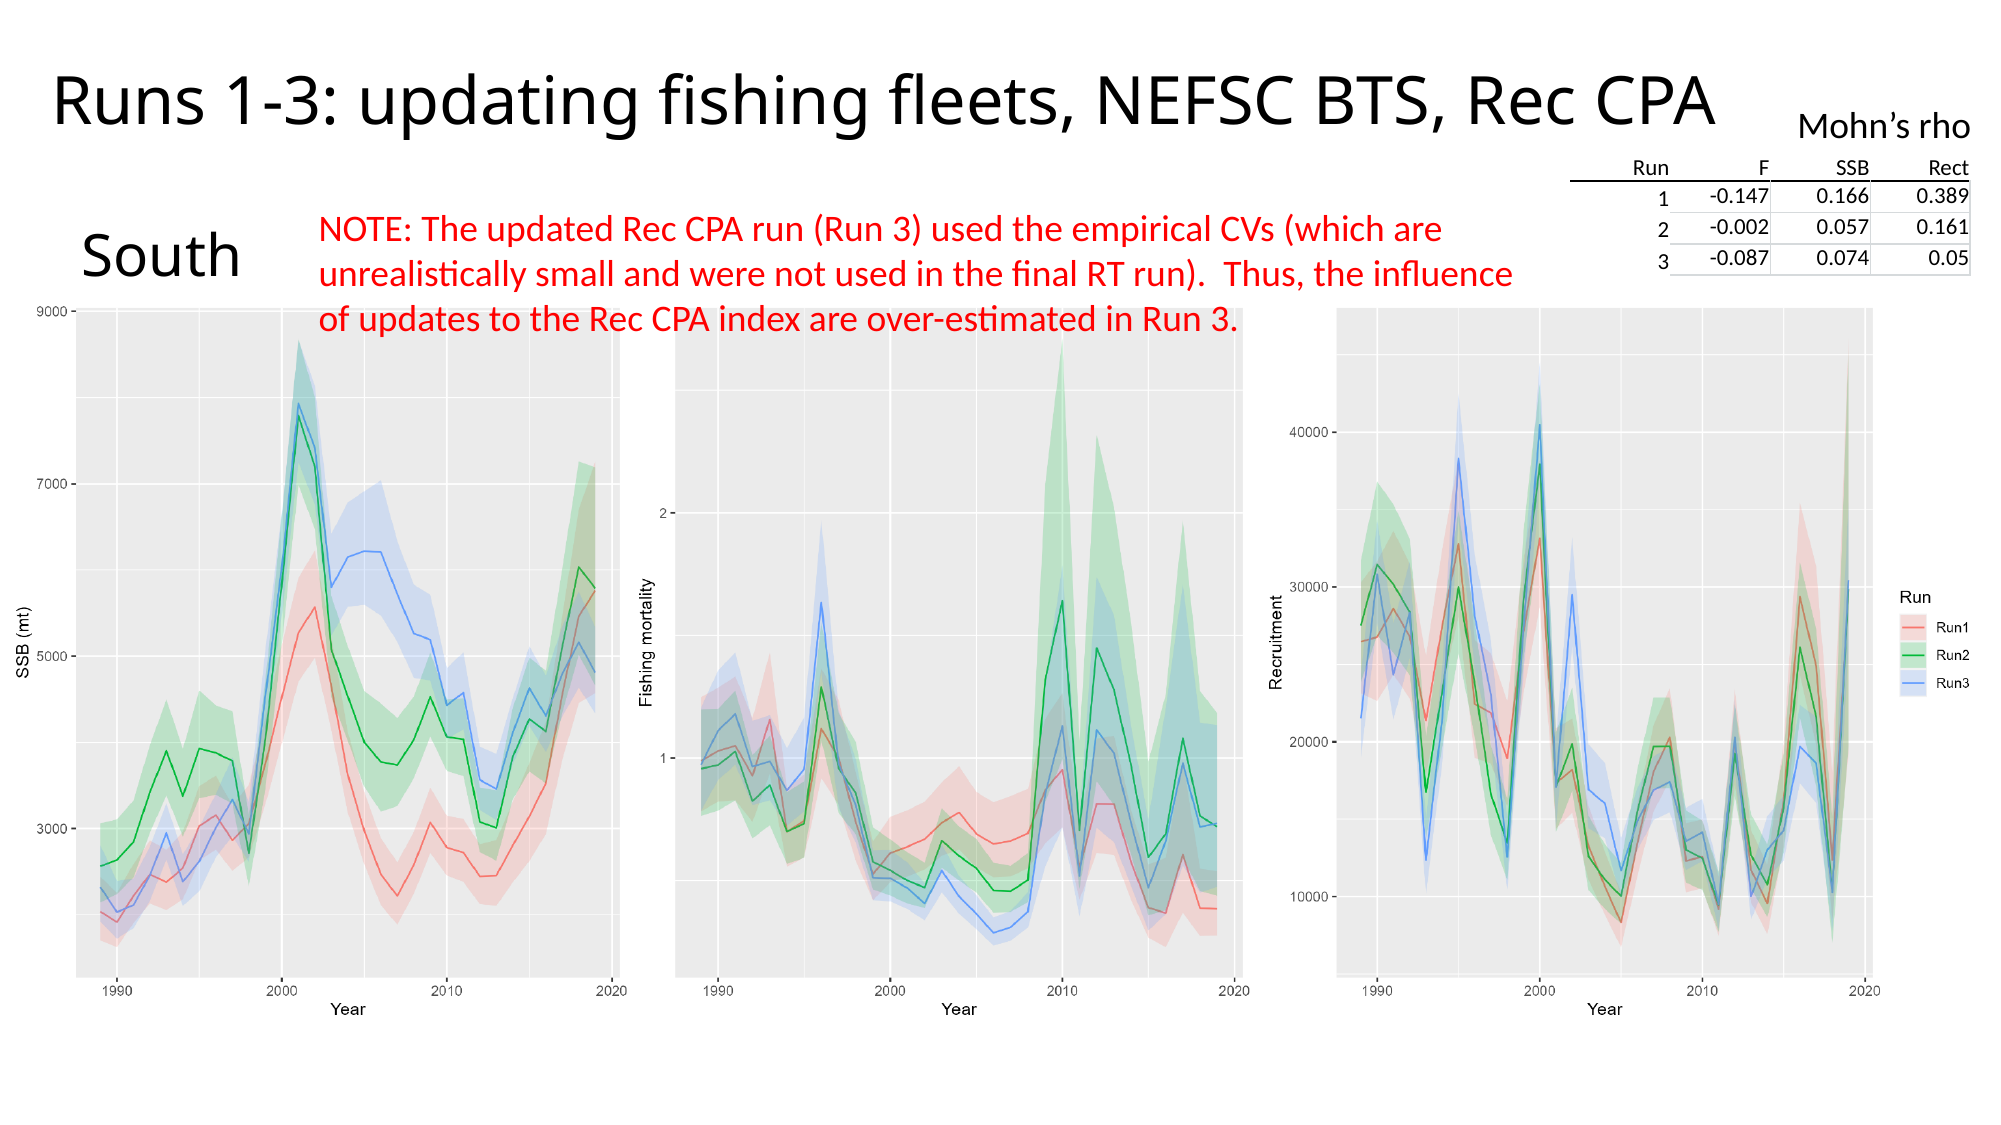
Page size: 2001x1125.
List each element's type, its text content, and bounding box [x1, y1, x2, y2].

table_cell -0.087 [1670, 245, 1770, 274]
table_cell 0.057 [1771, 213, 1870, 243]
table_cell 0.074 [1771, 245, 1870, 274]
table_header F [1670, 150, 1770, 180]
table_cell -0.002 [1670, 213, 1770, 243]
text_box Runs 1-3: updating fishing fleets, NEFSC BTS, Rec CPA [36, 51, 1802, 161]
table_cell 2 [1570, 212, 1670, 244]
text_box South [67, 212, 303, 299]
table_cell 1 [1570, 182, 1670, 212]
table_cell -0.147 [1670, 182, 1770, 212]
table_header Run [1570, 150, 1670, 180]
text_box Mohn’s rho [1637, 94, 1986, 154]
table_header SSB [1770, 150, 1870, 180]
table_cell 0.166 [1771, 182, 1870, 212]
table_cell 3 [1570, 244, 1670, 275]
table_header Rect [1870, 150, 1970, 180]
text_box NOTE: The updated Rec CPA run (Run 3) used the empirical CVs (which are unrealistically small and were not used in the final RT run). Thus, the influence of updates to the Rec CPA index are over-estimated in Run 3. [303, 196, 1535, 299]
table_cell 0.05 [1871, 245, 1969, 274]
table_cell 0.389 [1871, 182, 1969, 212]
picture [7, 299, 1987, 1027]
table_cell 0.161 [1871, 213, 1969, 243]
